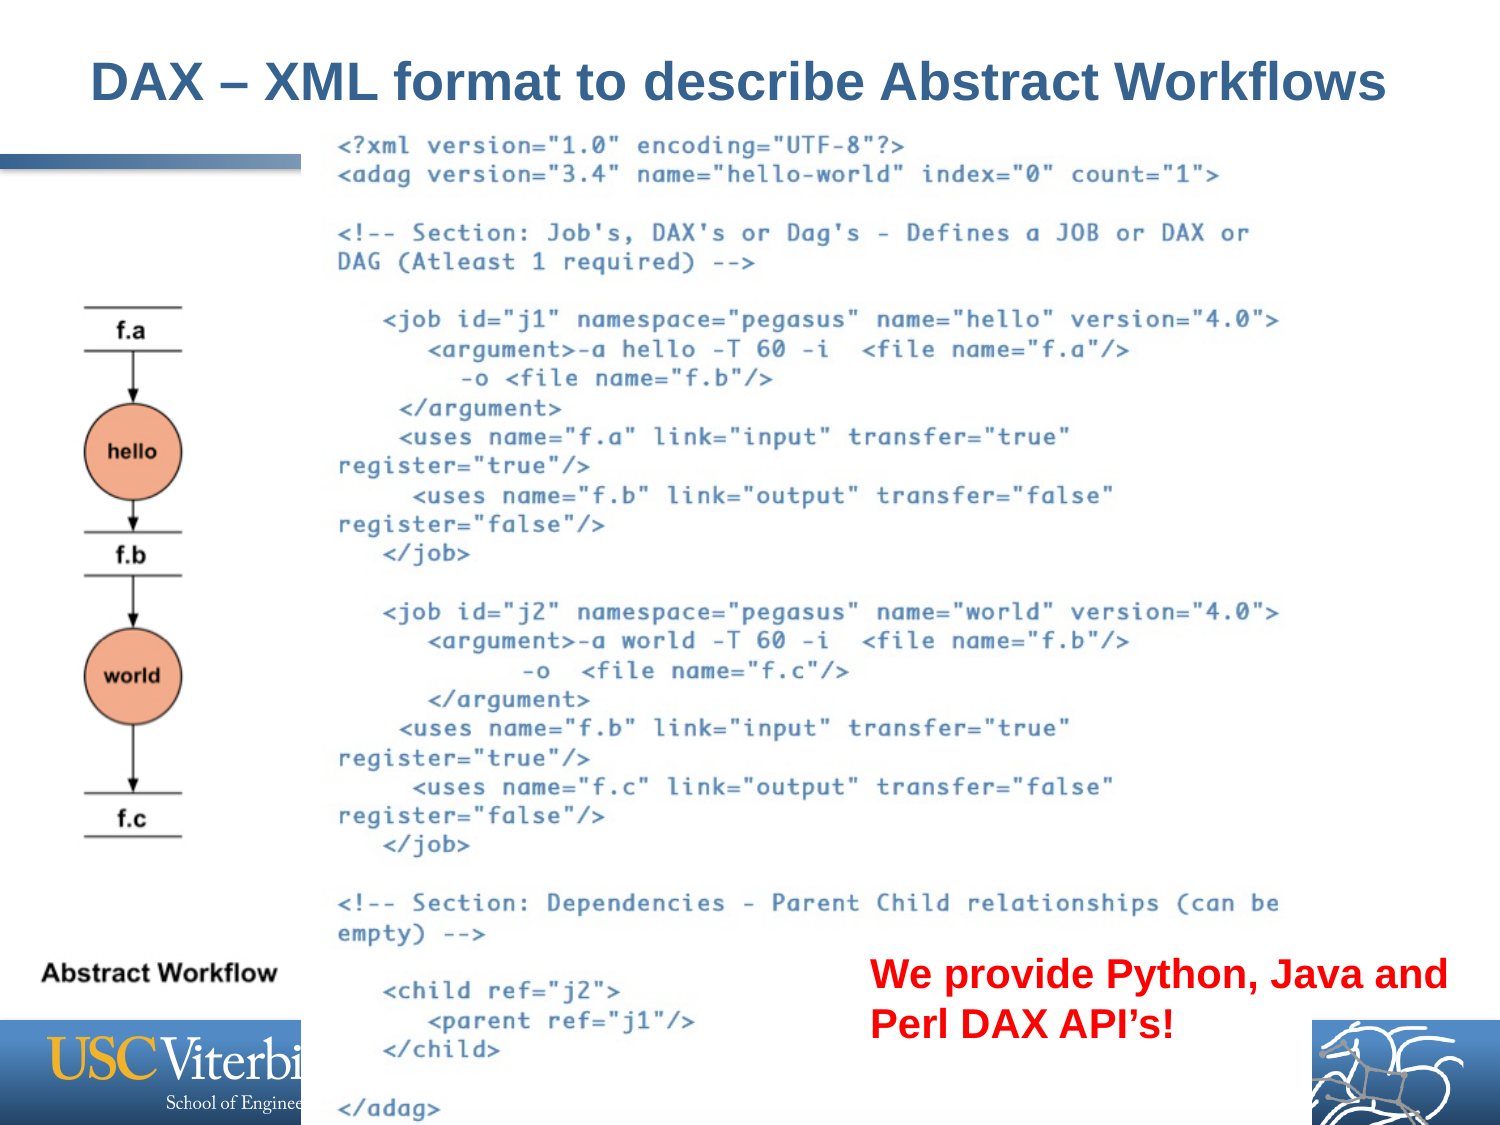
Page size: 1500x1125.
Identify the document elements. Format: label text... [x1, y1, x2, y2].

text_box We provide Python, Java and Perl DAX API’s! [1315, 939, 1500, 1061]
title DAX – XML format to describe Abstract Workflows [75, 19, 1425, 139]
picture [47, 113, 1464, 1125]
picture [16, 271, 288, 1001]
